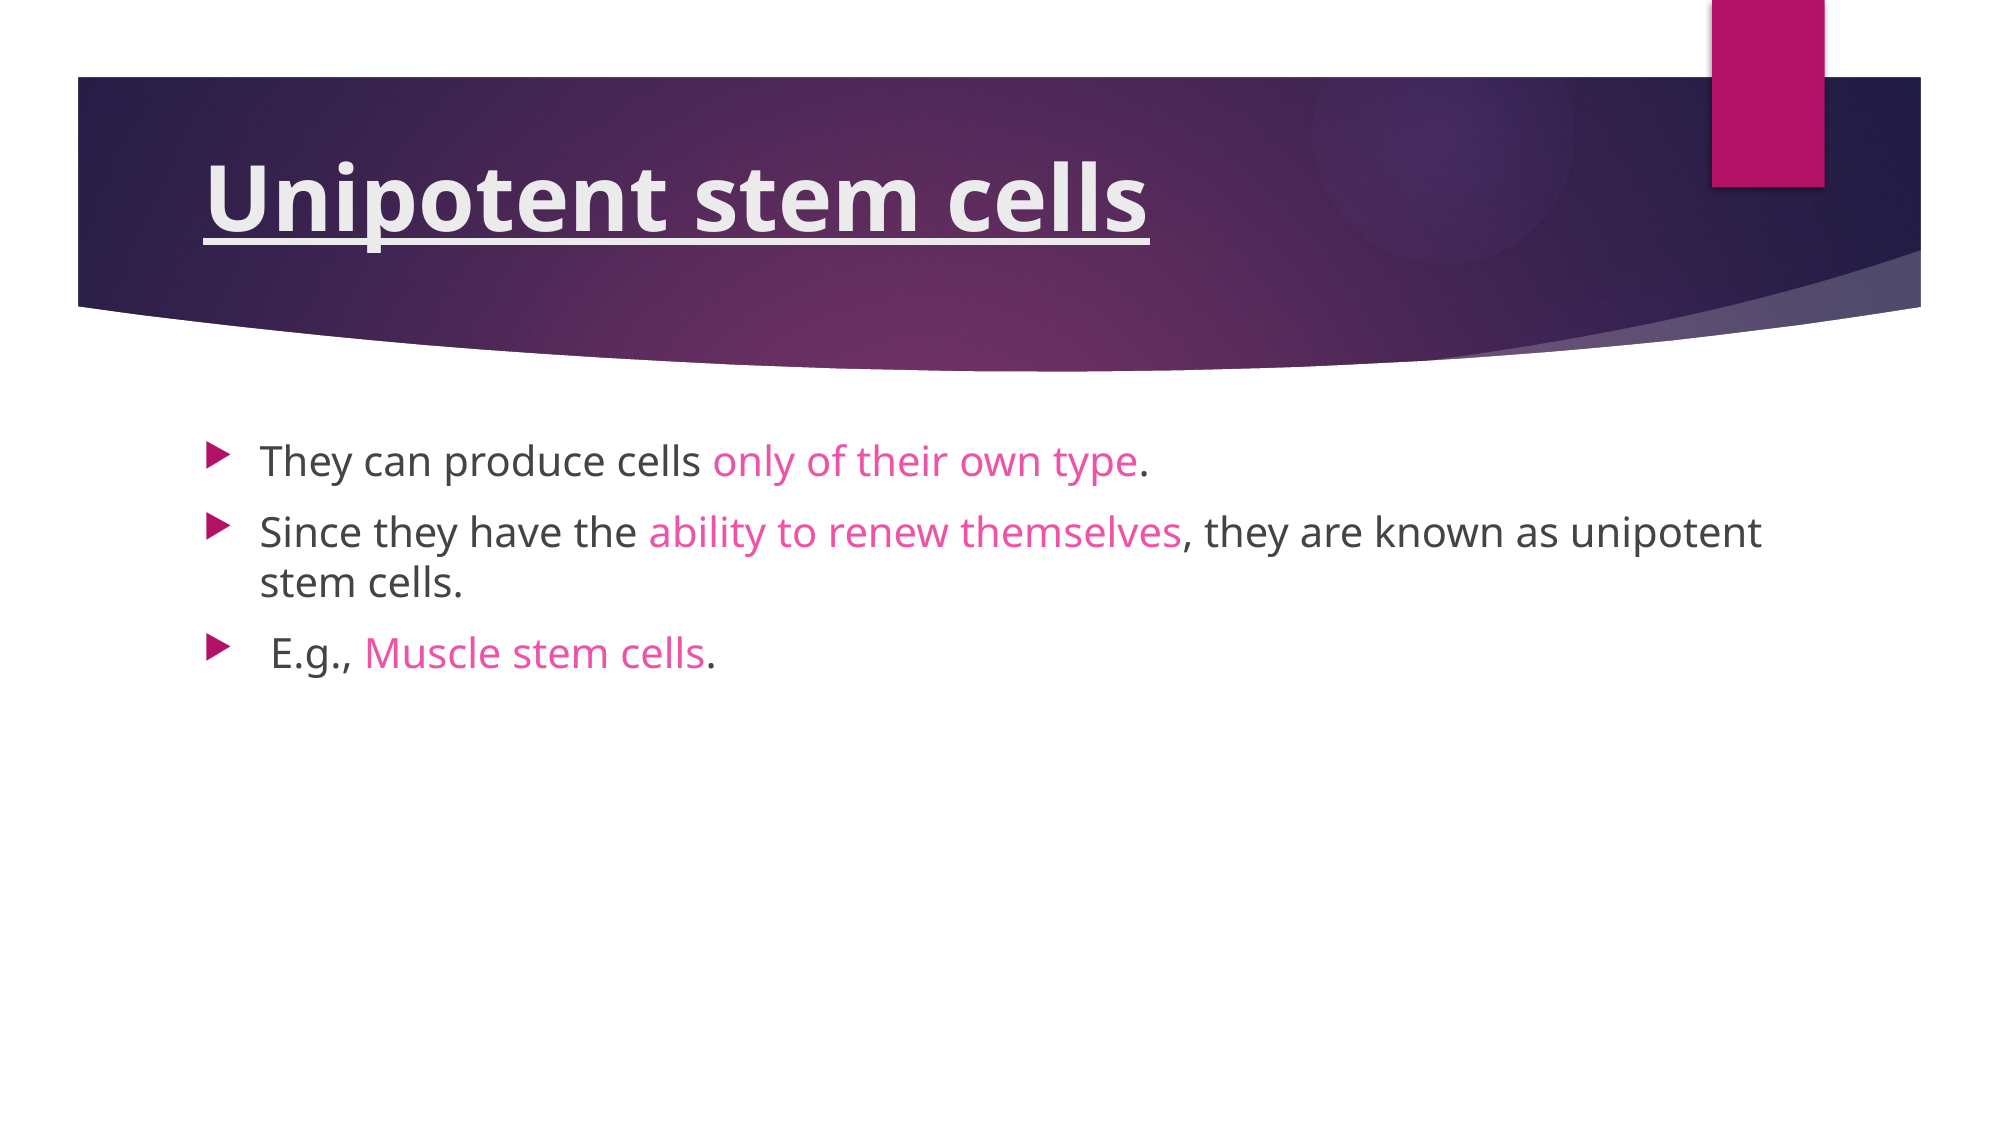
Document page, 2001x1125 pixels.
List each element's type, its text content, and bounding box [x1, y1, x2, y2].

list They can produce cells only of their own type. Since they have the ability to renew themselves, they are known as unipotent stem cells. E.g., Muscle stem cells. [188, 427, 1827, 989]
title Unipotent stem cells [188, 136, 1627, 253]
